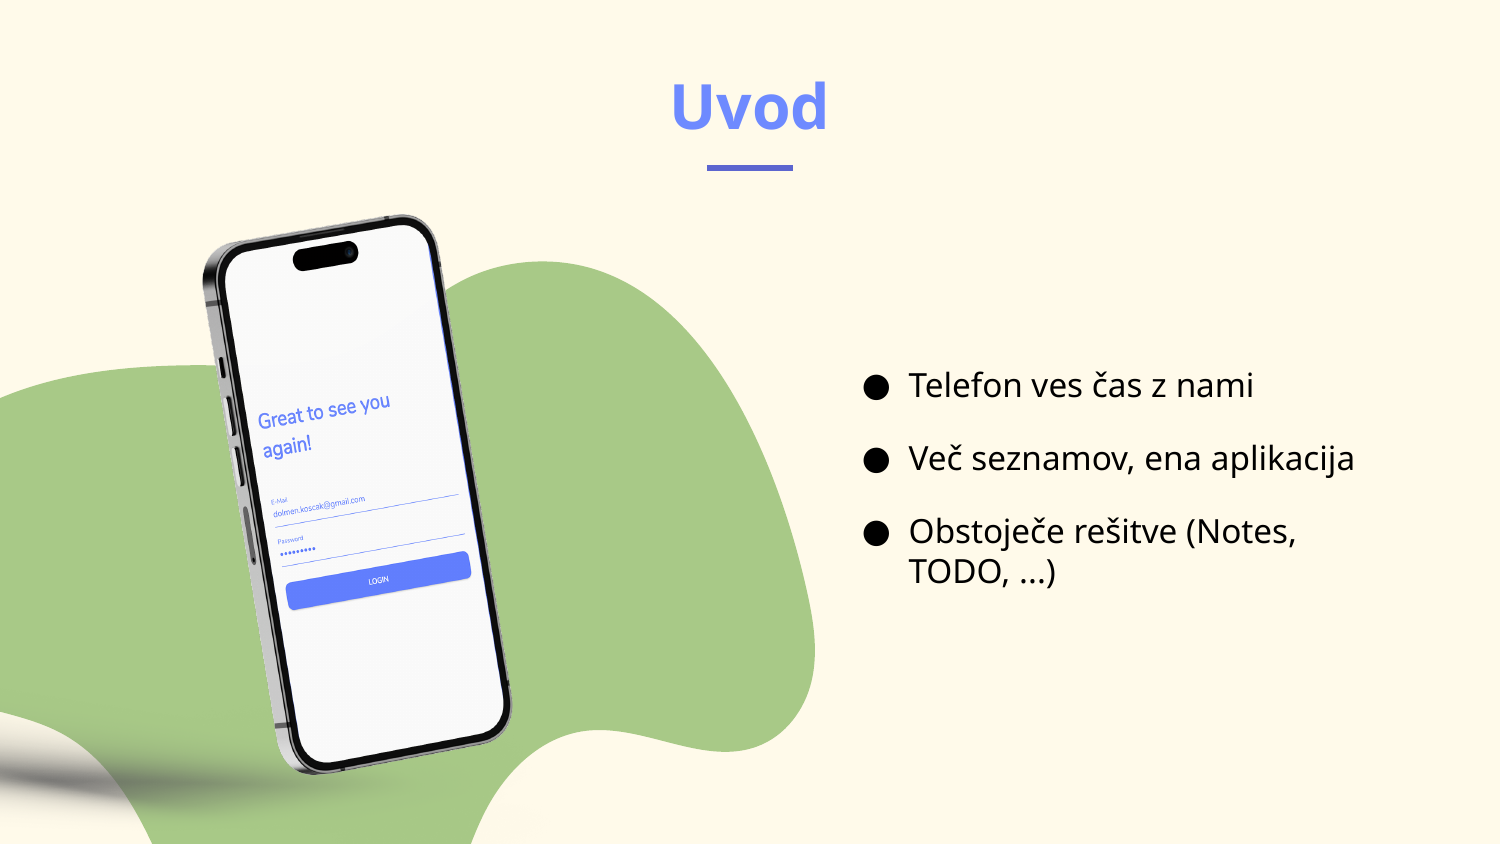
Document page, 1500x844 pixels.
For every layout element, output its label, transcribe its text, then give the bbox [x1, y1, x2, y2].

title Uvod [116, 33, 1383, 157]
picture [0, 83, 898, 844]
list Telefon ves čas z nami Več seznamov, ena aplikacija Obstoječe rešitve (Notes, TODO, ...) [903, 348, 1450, 662]
